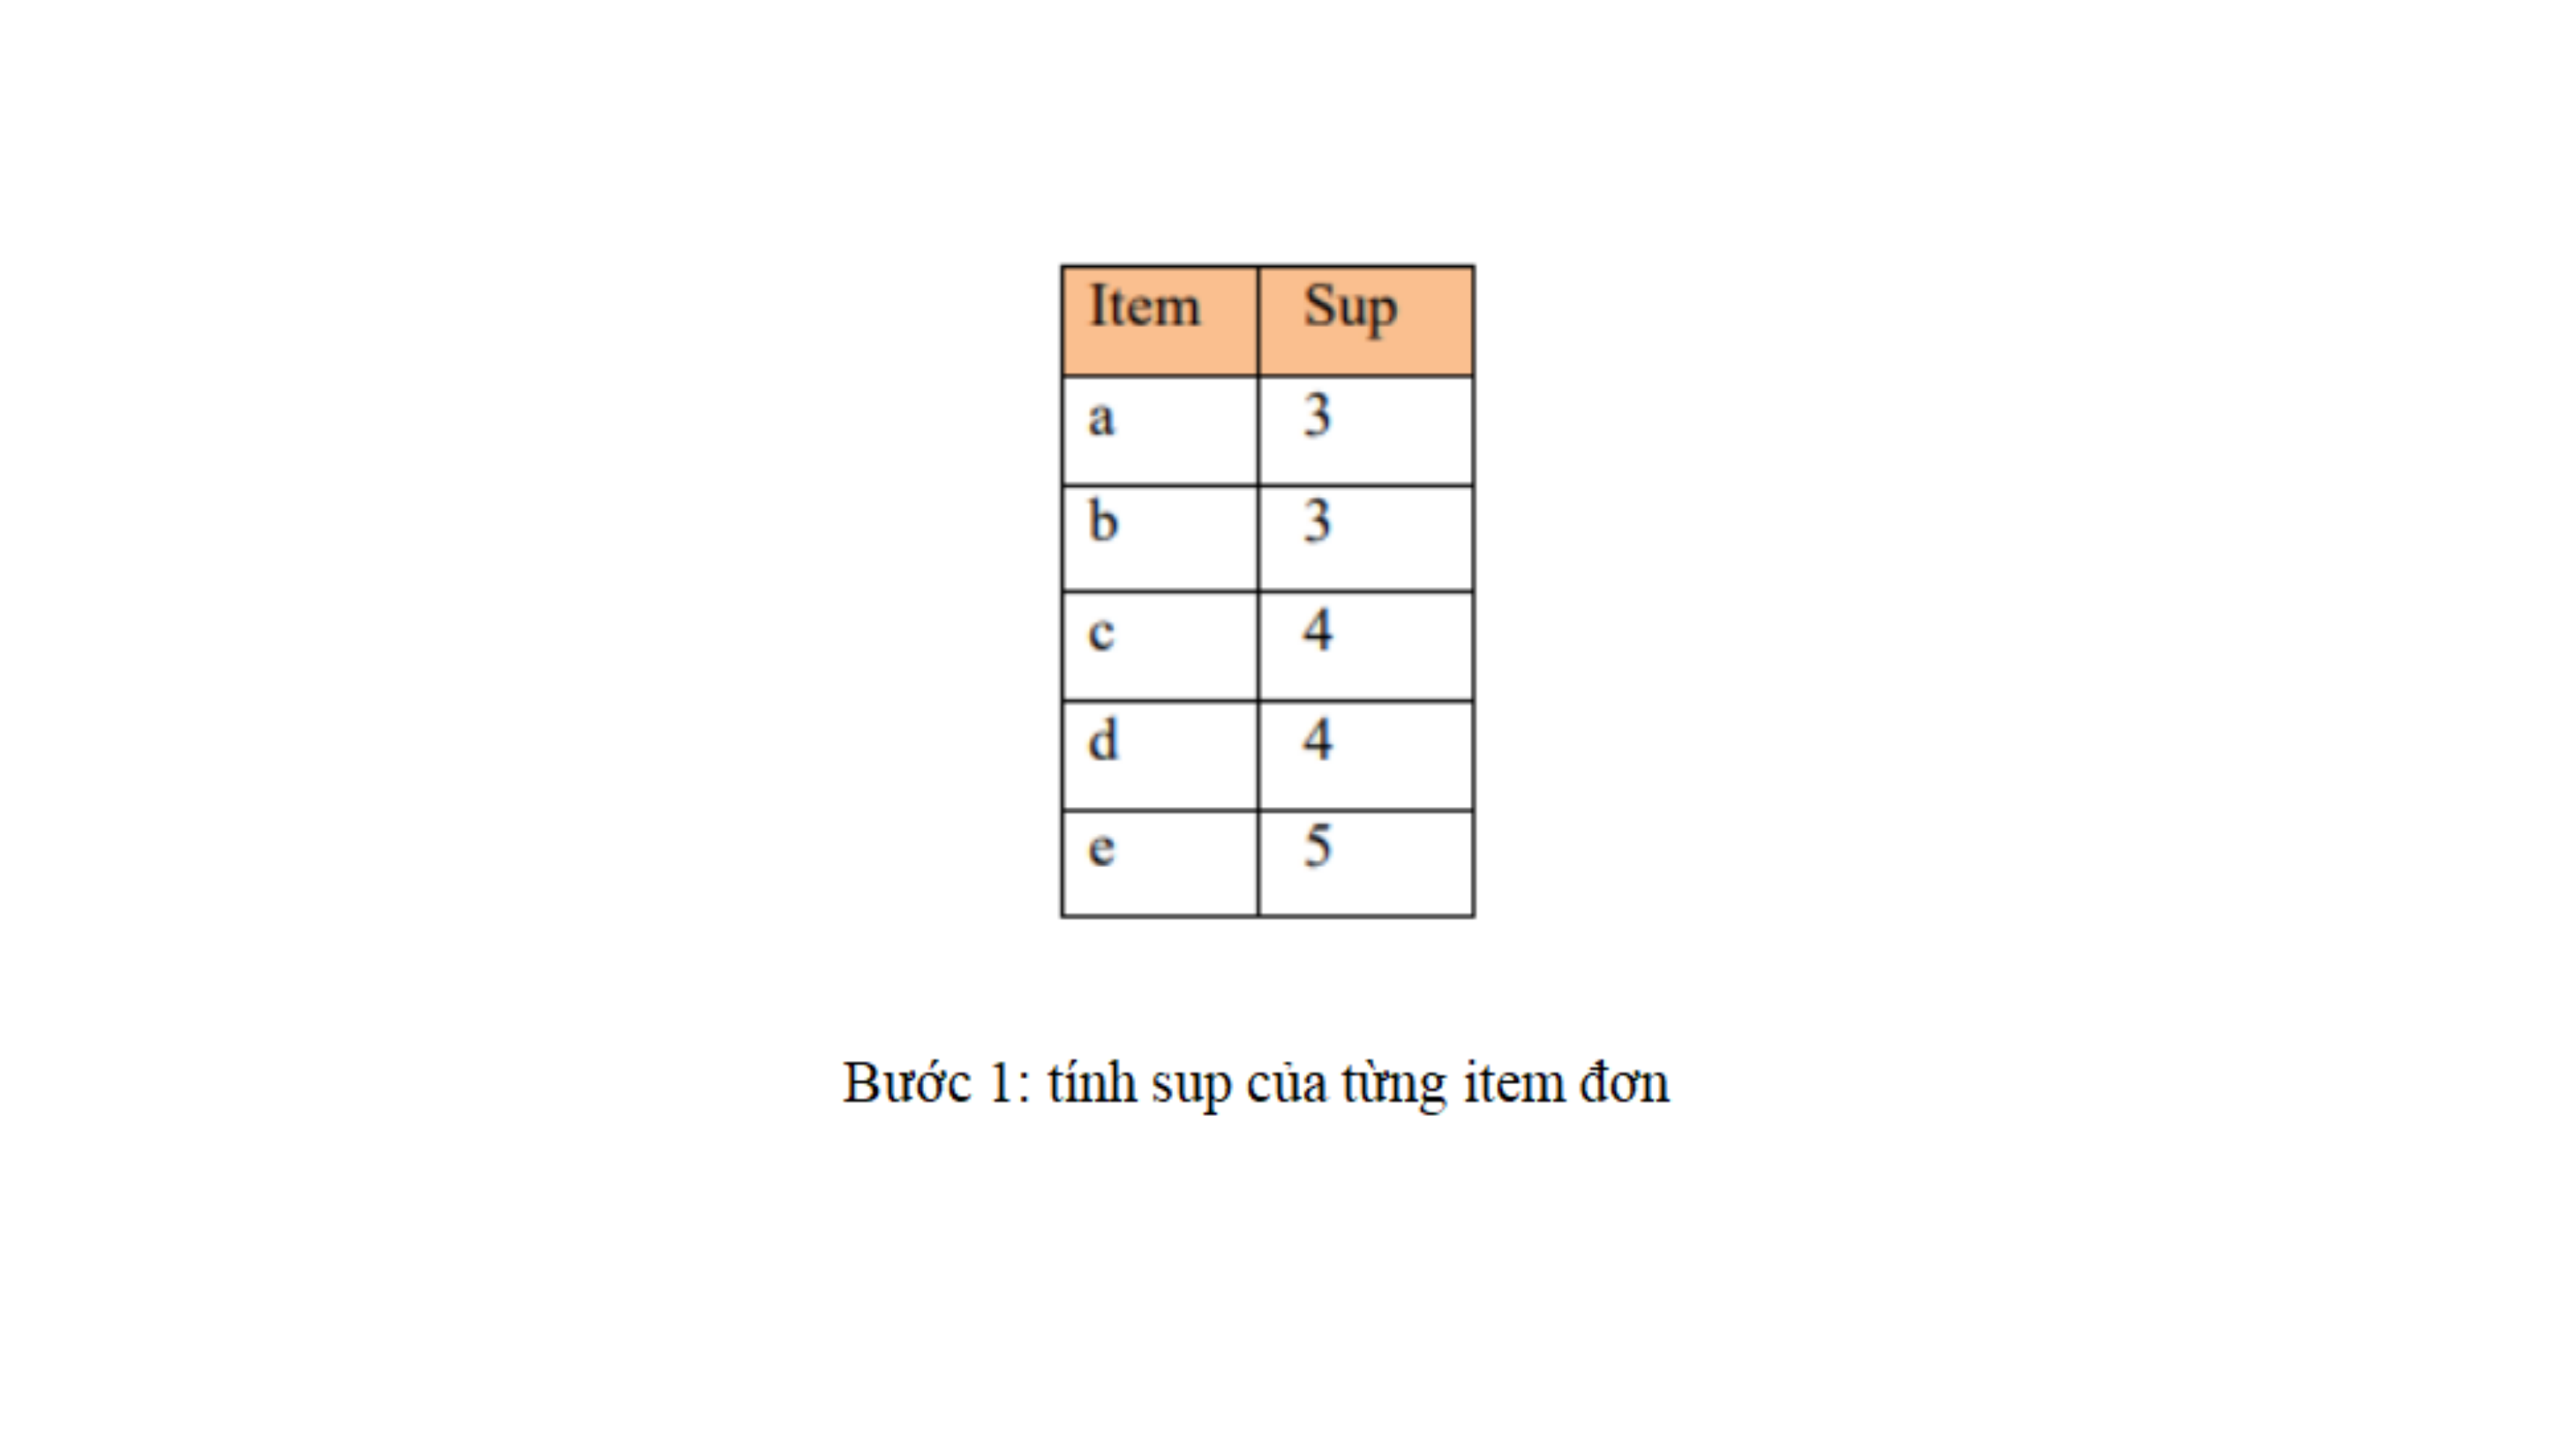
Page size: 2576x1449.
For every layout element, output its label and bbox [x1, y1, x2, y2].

picture [543, 176, 2033, 1304]
